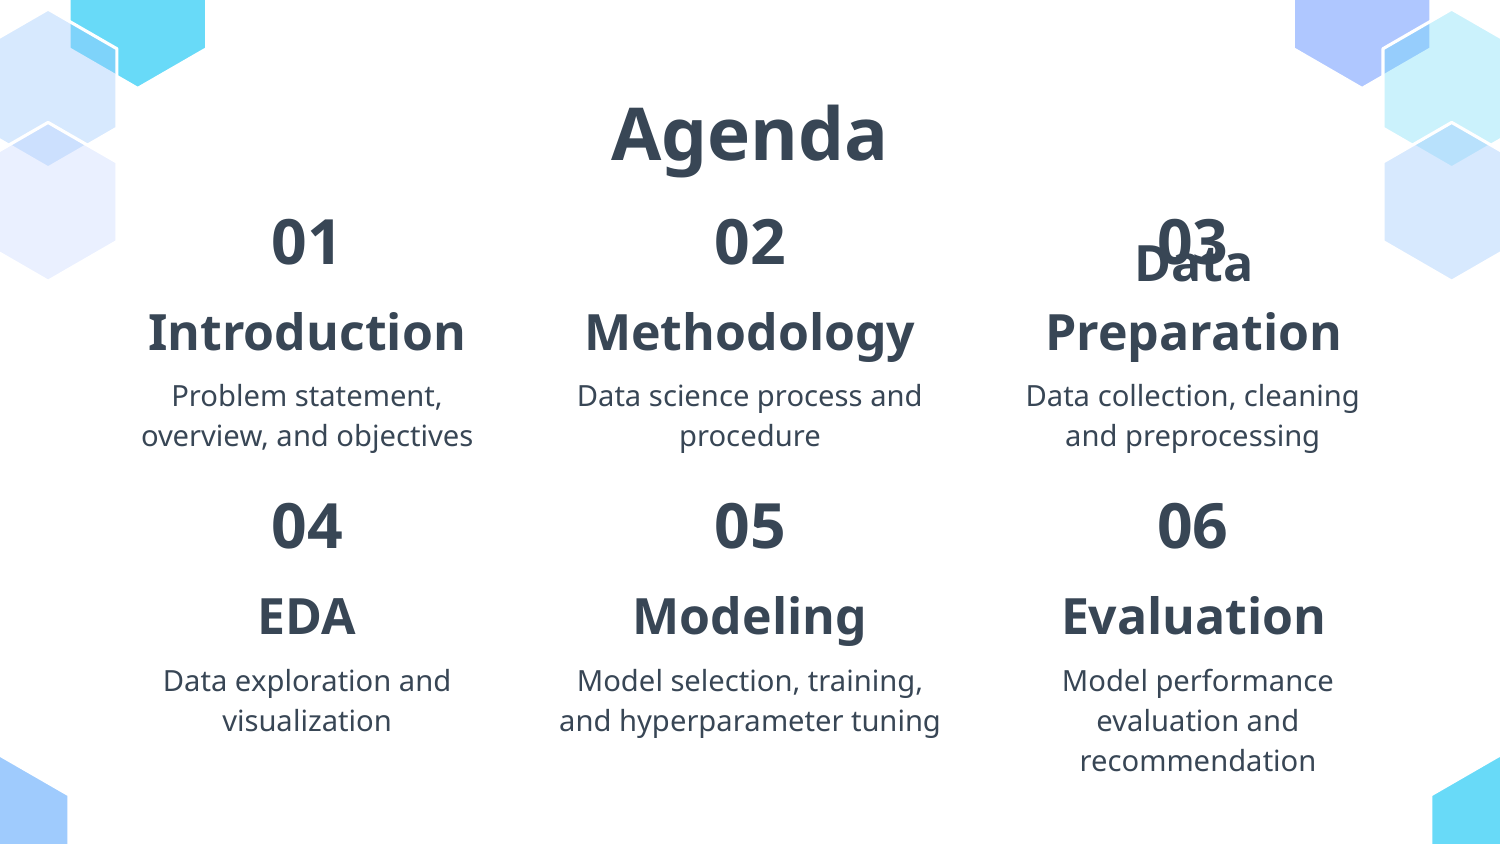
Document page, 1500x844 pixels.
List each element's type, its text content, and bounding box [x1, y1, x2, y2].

title 04 [246, 482, 368, 577]
subtitle EDA [118, 579, 497, 660]
subtitle Methodology [560, 295, 940, 375]
subtitle Data exploration and visualization [118, 660, 497, 736]
subtitle Data science process and procedure [560, 375, 940, 452]
title 06 [1132, 482, 1254, 577]
subtitle Introduction [118, 295, 497, 375]
title Agenda [118, 72, 1382, 167]
title 03 [1132, 198, 1254, 292]
subtitle Model selection, training, and hyperparameter tuning [543, 641, 957, 736]
subtitle Problem statement, overview, and objectives [118, 375, 497, 452]
title 01 [246, 198, 368, 292]
title 05 [689, 482, 811, 577]
subtitle Modeling [560, 579, 940, 660]
subtitle Evaluation [975, 579, 1413, 660]
subtitle Data Preparation [975, 295, 1413, 375]
subtitle Data collection, cleaning and preprocessing [1003, 375, 1382, 452]
subtitle Model performance evaluation and recommendation [975, 641, 1421, 736]
title 02 [689, 198, 811, 292]
